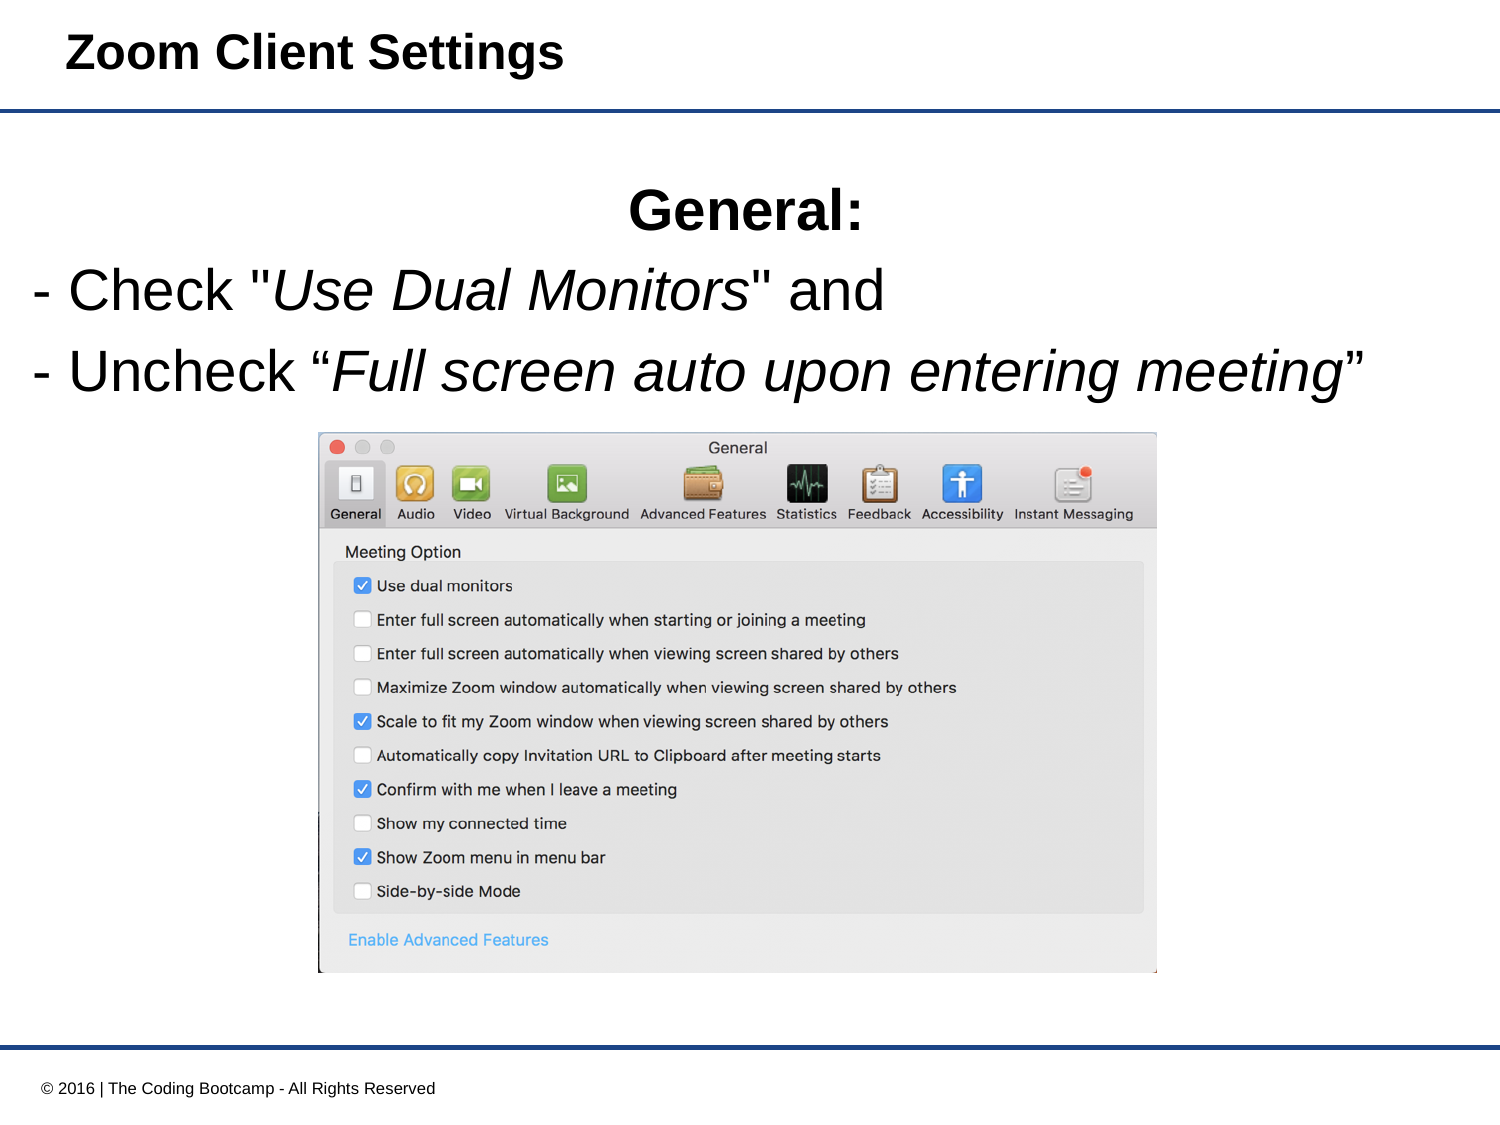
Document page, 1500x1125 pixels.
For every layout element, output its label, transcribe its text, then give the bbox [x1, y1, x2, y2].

text_box General: - Check "Use Dual Monitors" and - Uncheck “Full screen auto upon entering meeting” [18, 146, 1476, 423]
picture [318, 432, 1157, 973]
title Zoom Client Settings [50, 0, 1425, 108]
